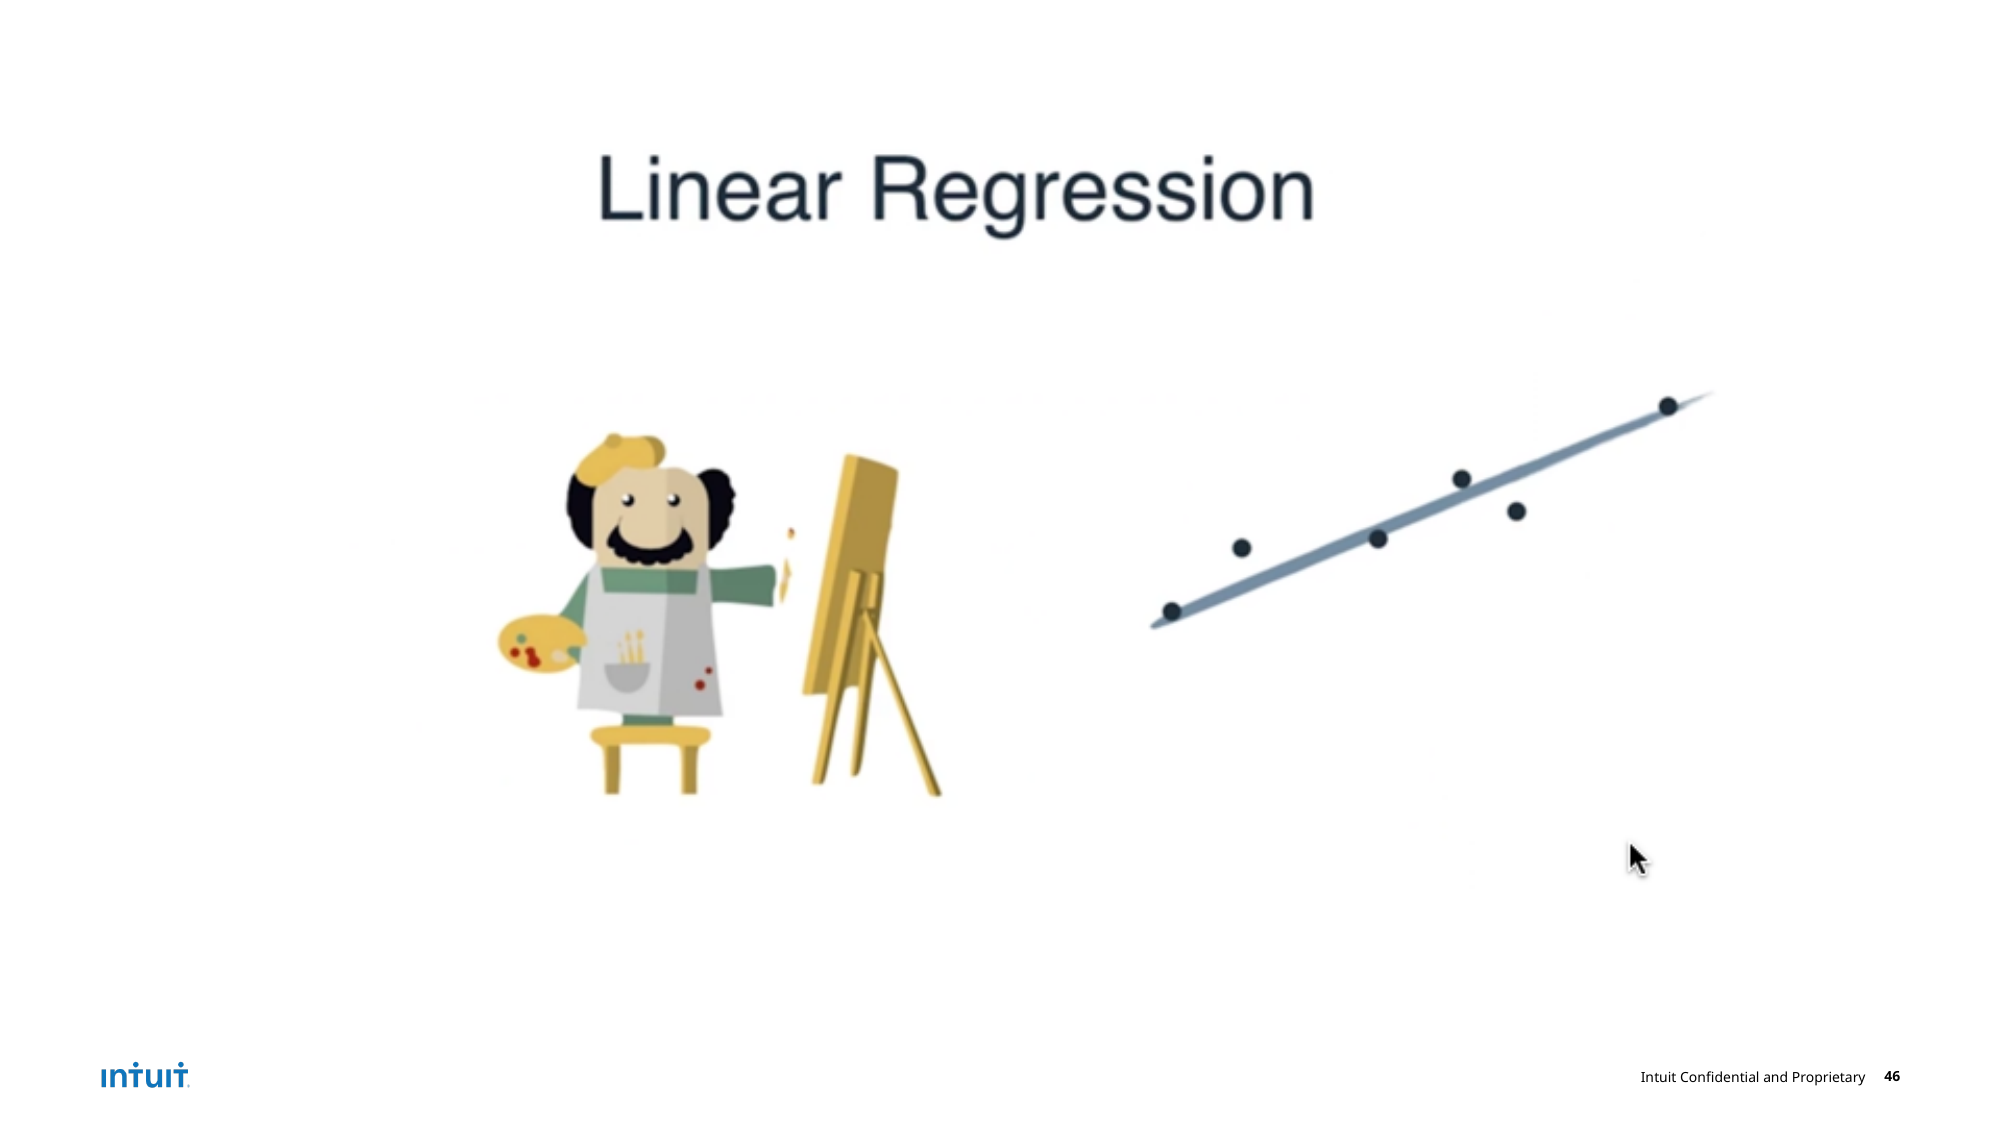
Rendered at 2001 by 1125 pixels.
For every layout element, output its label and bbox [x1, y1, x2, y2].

picture [219, 127, 1781, 998]
